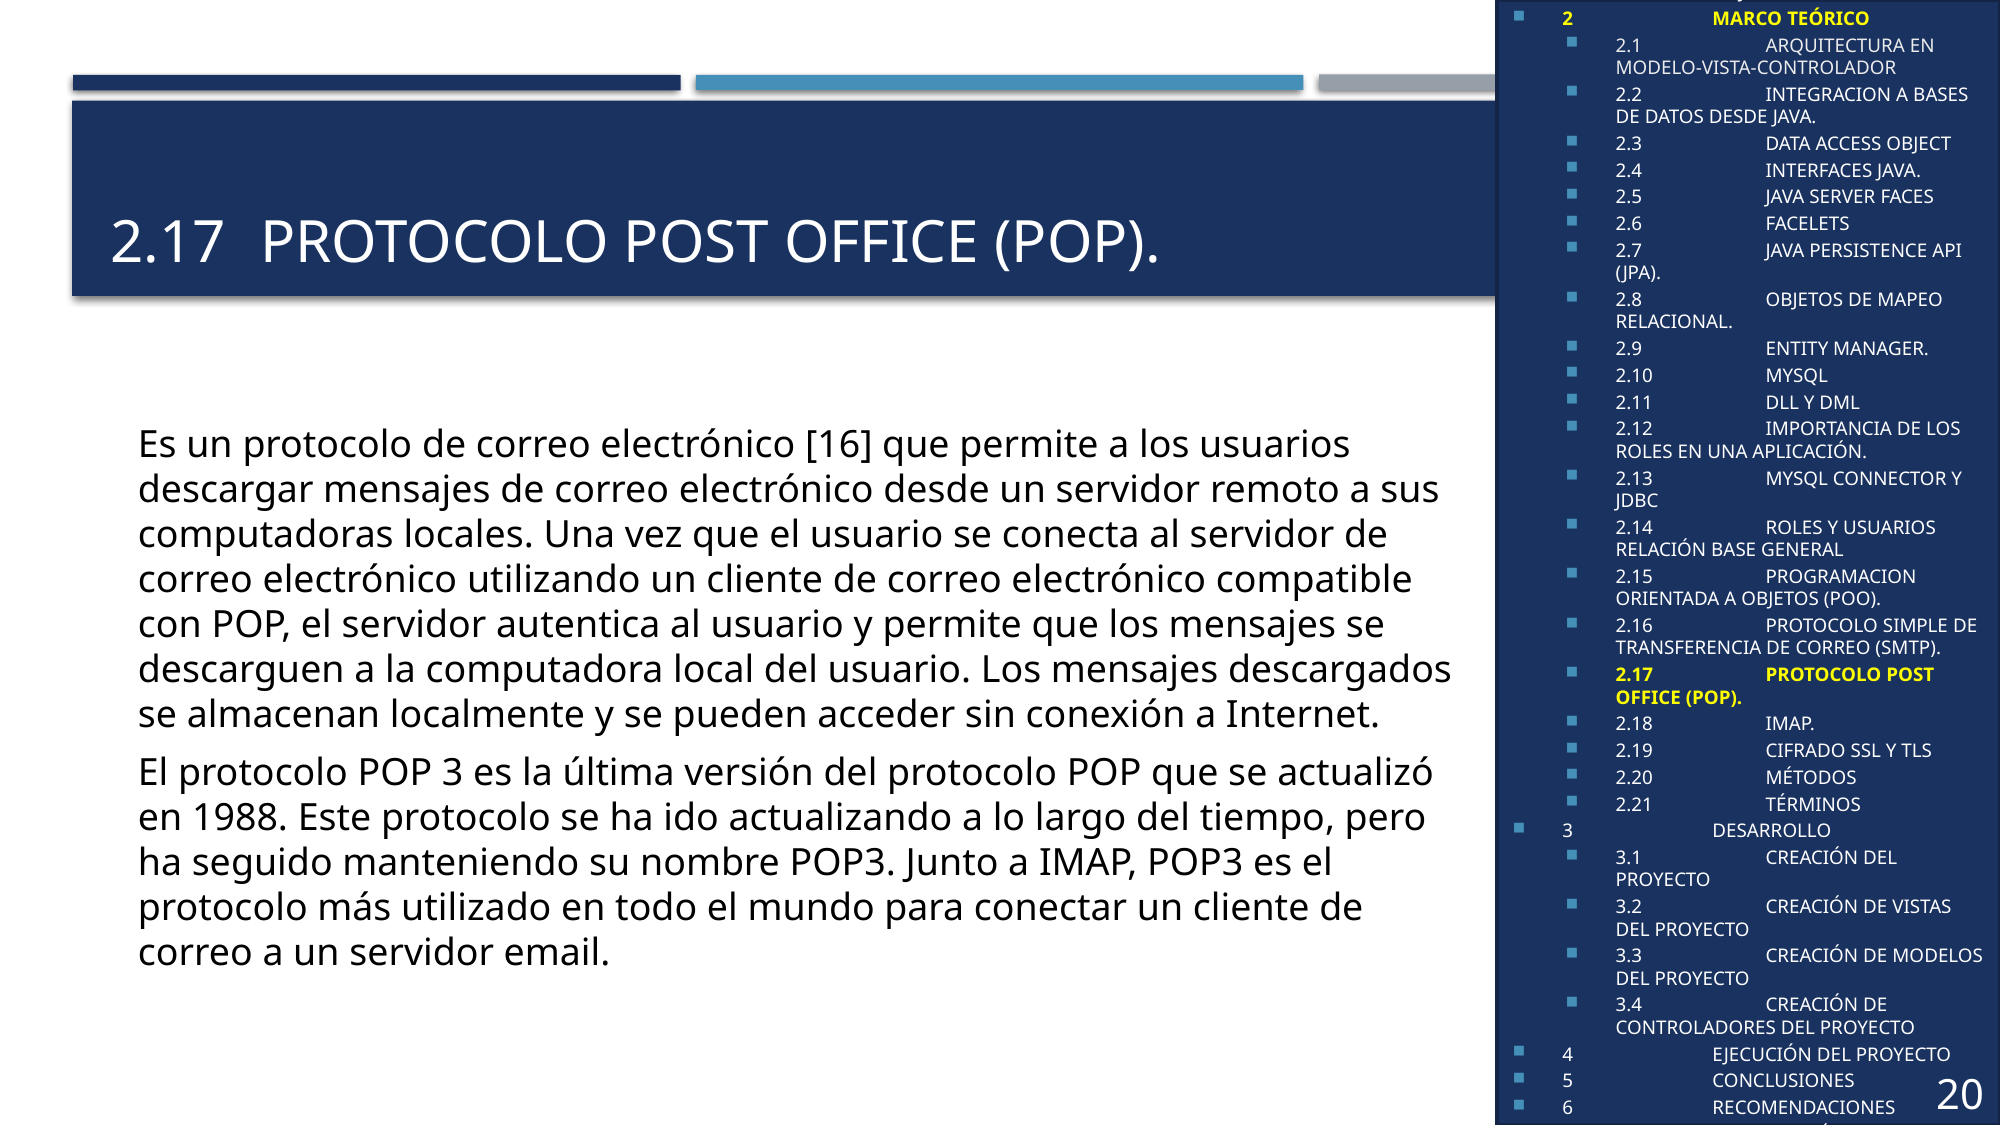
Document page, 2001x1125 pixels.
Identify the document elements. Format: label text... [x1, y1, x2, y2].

title 2.17 PROTOCOLO POST OFFICE (POP). [95, 115, 1490, 282]
list Es un protocolo de correo electrónico [16] que permite a los usuarios descargar mensajes de correo electrónico desde un servidor remoto a sus computadoras locales. Una vez que el usuario se conecta al servidor de correo electrónico utilizando un cliente de correo electrónico compatible con POP, el servidor autentica al usuario y permite que los mensajes se descarguen a la computadora local del usuario. Los mensajes descargados se almacenan localmente y se pueden acceder sin conexión a Internet. El protocolo POP 3 es la última versión del protocolo POP que se actualizó en 1988. Este protocolo se ha ido actualizando a lo largo del tiempo, pero ha seguido manteniendo su nombre POP3. Junto a IMAP, POP3 es el protocolo más utilizado en todo el mundo para conectar un cliente de correo a un servidor email. [69, 333, 1472, 1060]
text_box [1496, 0, 2000, 1125]
